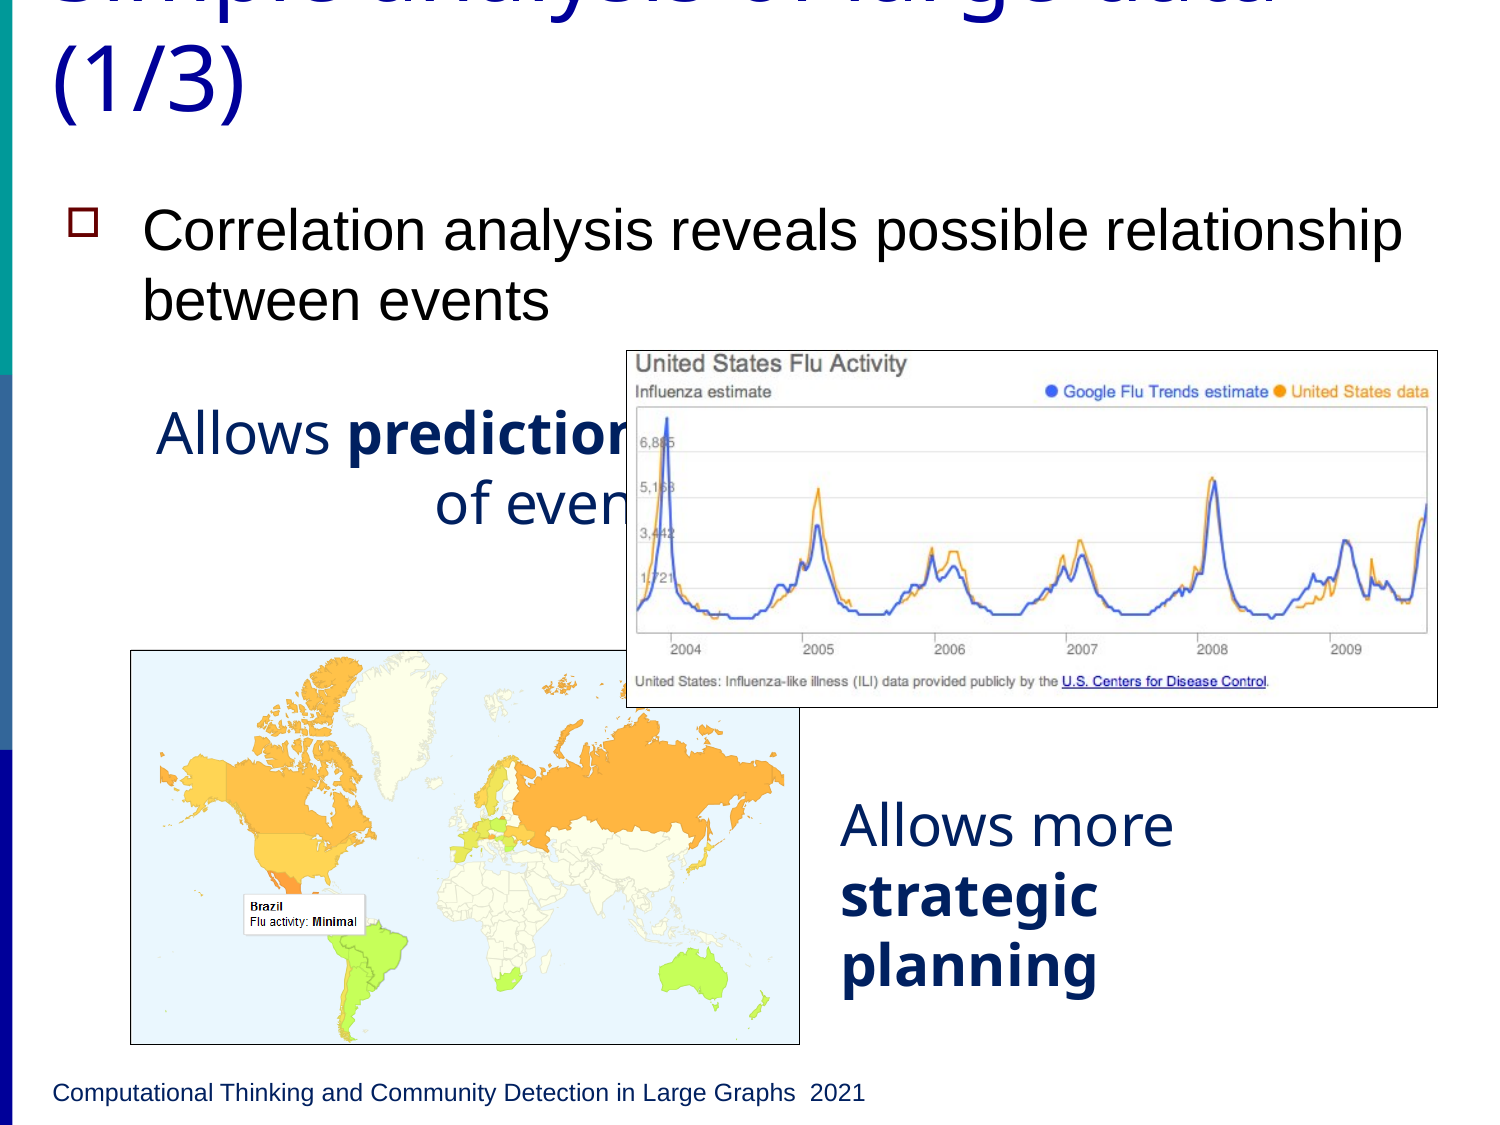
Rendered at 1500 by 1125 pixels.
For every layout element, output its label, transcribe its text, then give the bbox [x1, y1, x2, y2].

list Correlation analysis reveals possible relationship between events Allows prediction of events [50, 184, 1475, 1073]
title Simple analysis of large data (1/3) [37, 24, 1463, 138]
text_box Allows more strategic planning [749, 780, 1363, 1062]
picture [130, 349, 1438, 1046]
